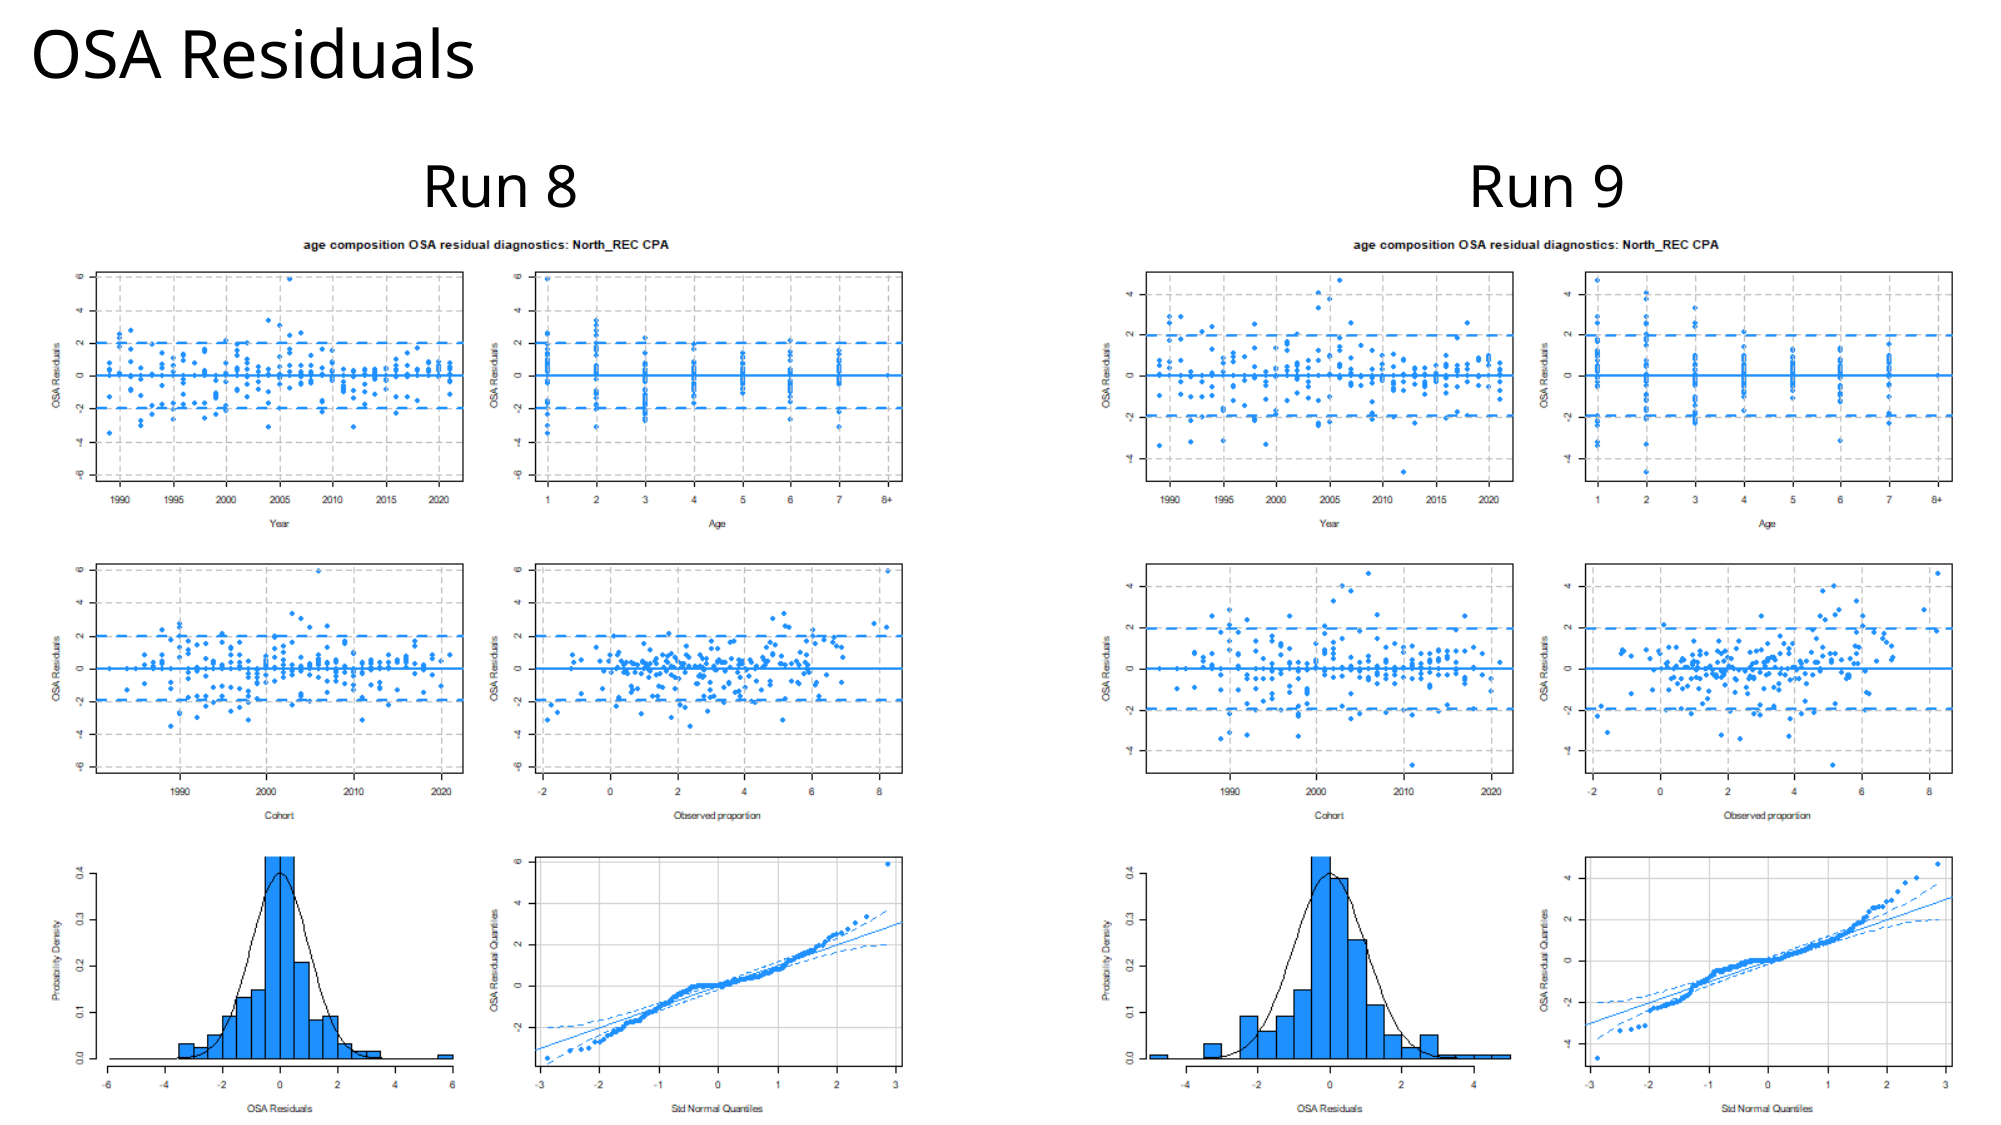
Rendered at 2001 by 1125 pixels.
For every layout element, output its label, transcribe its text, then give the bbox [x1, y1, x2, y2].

picture [37, 224, 938, 1125]
text_box Run 8 [173, 165, 828, 224]
picture [1087, 224, 1988, 1125]
text_box OSA Residuals [15, 13, 1379, 165]
text_box Run 9 [1220, 149, 1875, 224]
